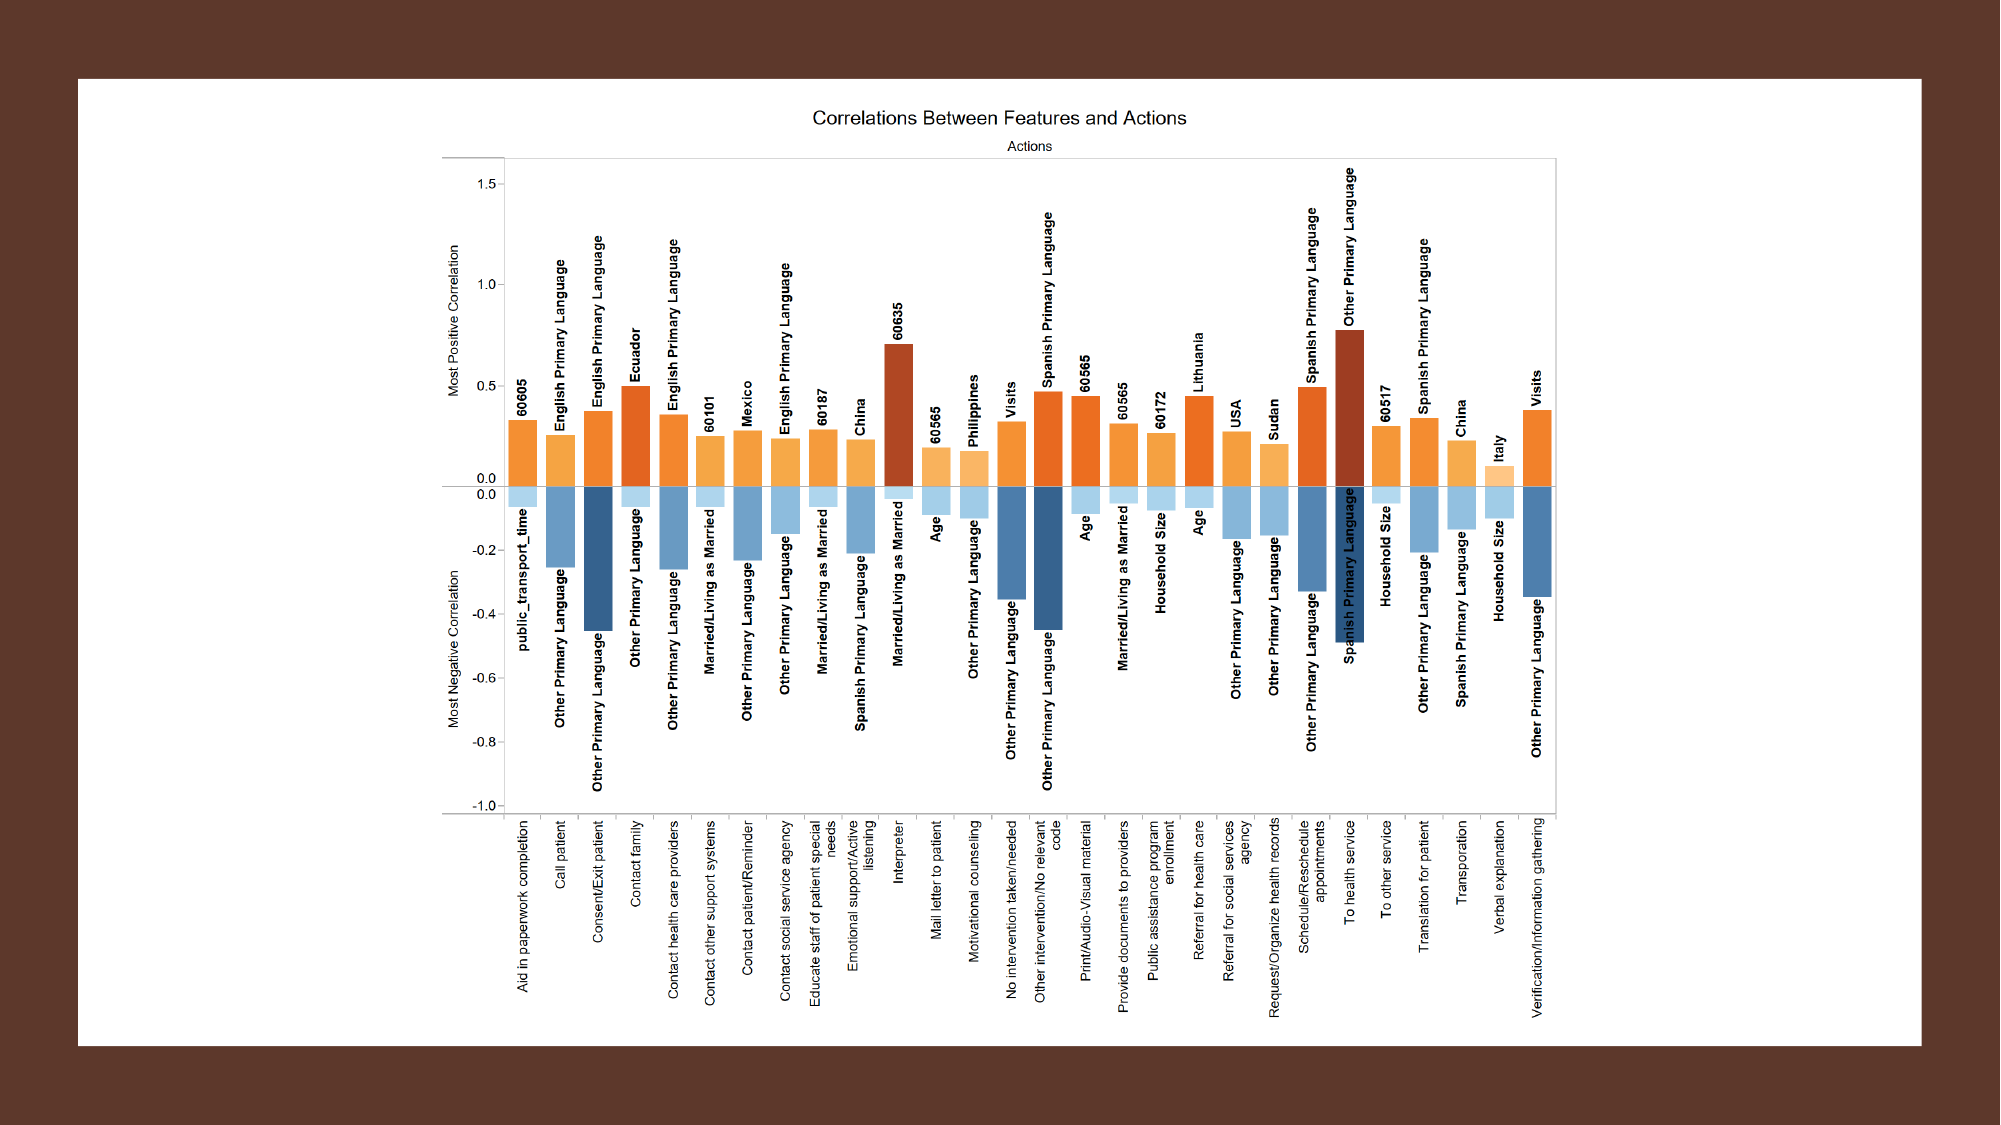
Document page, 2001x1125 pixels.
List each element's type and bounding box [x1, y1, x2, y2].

text_box [0, 0, 2000, 1125]
text_box [77, 78, 1923, 1047]
picture [442, 105, 1558, 1020]
